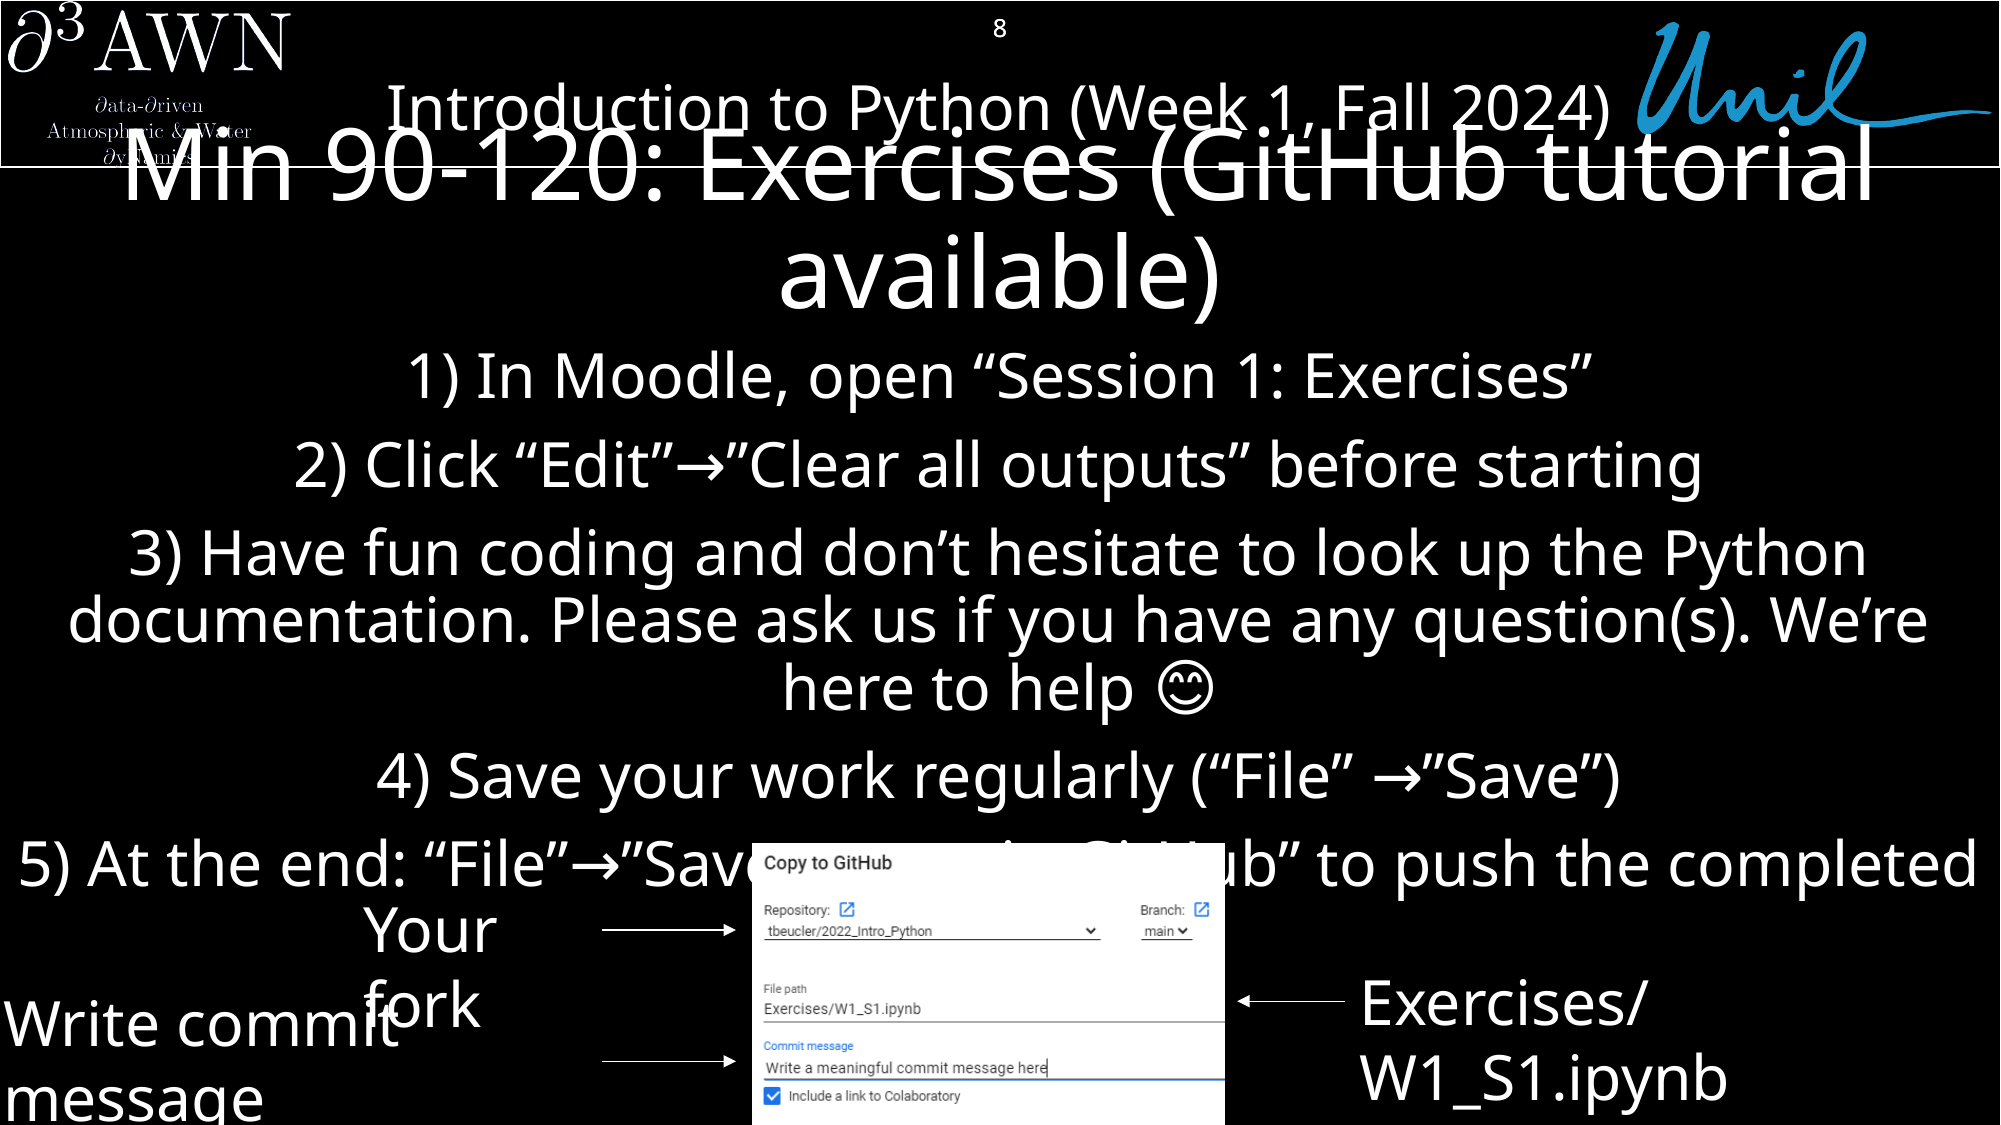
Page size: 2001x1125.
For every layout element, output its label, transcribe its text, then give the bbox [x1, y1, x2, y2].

picture [752, 843, 1225, 1125]
text_box Exercises/W1_S1.ipynb [1344, 955, 2000, 1121]
picture [1609, 22, 2000, 145]
text_box Your fork [348, 882, 632, 976]
subtitle 1) In Moodle, open “Session 1: Exercises” 2) Click “Edit”→”Clear all outputs” before starting 3) Have fun coding and don’t hesitate to look up the Python documentation. Please ask us if you have any question(s). We’re here to help 😊 4) Save your work regularly (“File” →”Save”) 5) At the end: “File”→”Save a copy in GitHub” to push the completed exercise [0, 337, 2000, 1125]
picture [0, 0, 298, 168]
slide_number 8 [774, 0, 1225, 60]
text_box Write commit message Keep box ticked for link [0, 976, 644, 1125]
title Min 90-120: Exercises (GitHub tutorial available) [0, 184, 2000, 337]
